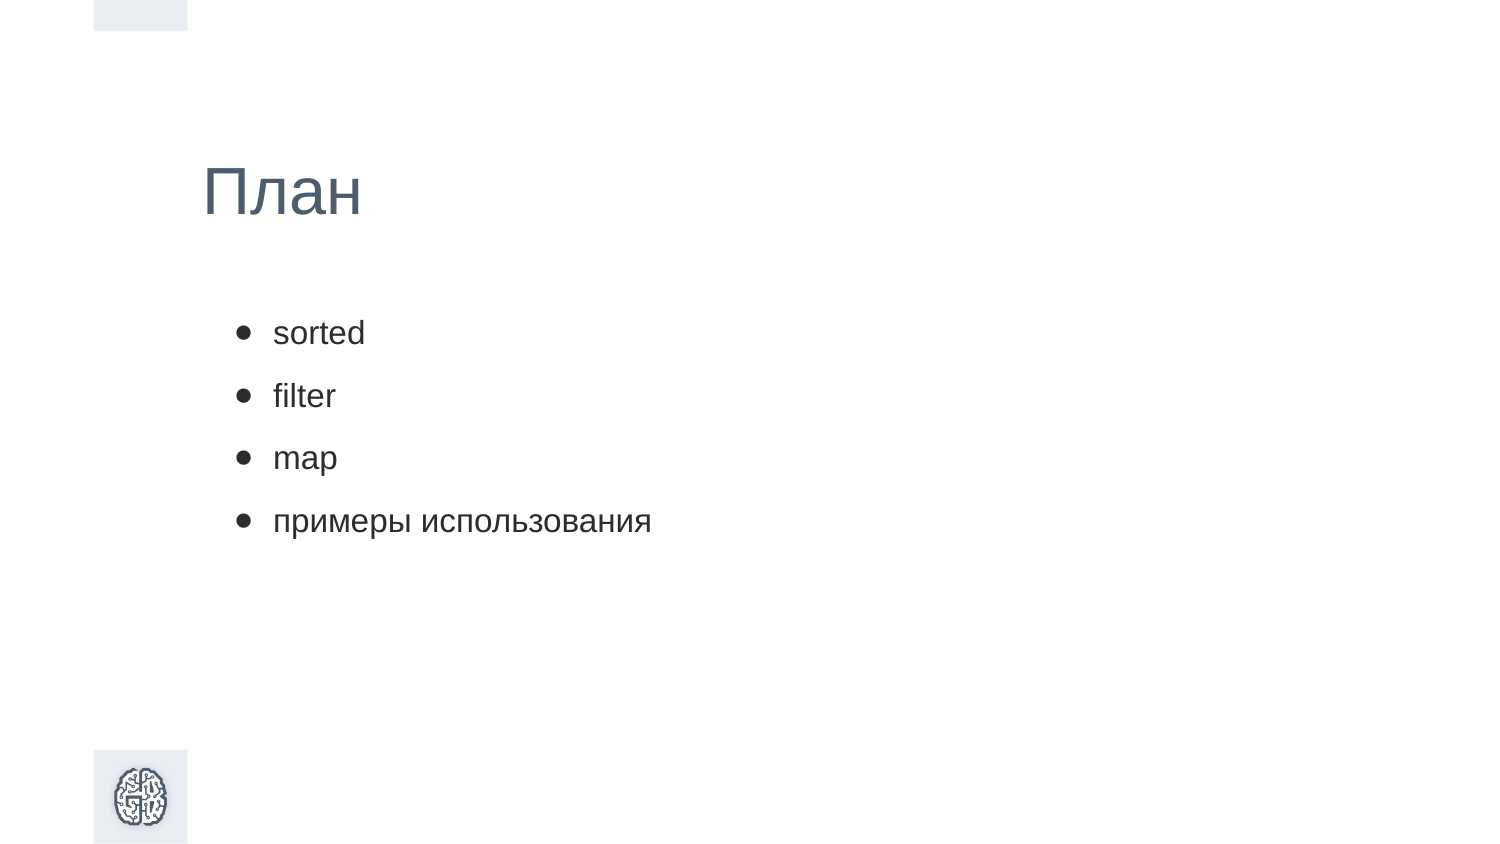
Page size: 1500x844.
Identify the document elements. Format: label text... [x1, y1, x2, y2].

text_box sorted [187, 284, 1312, 358]
text_box map [187, 409, 1312, 472]
picture [106, 760, 175, 834]
text_box План [187, 93, 1312, 282]
text_box примеры использования [187, 472, 1312, 546]
text_box filter [187, 358, 1312, 409]
